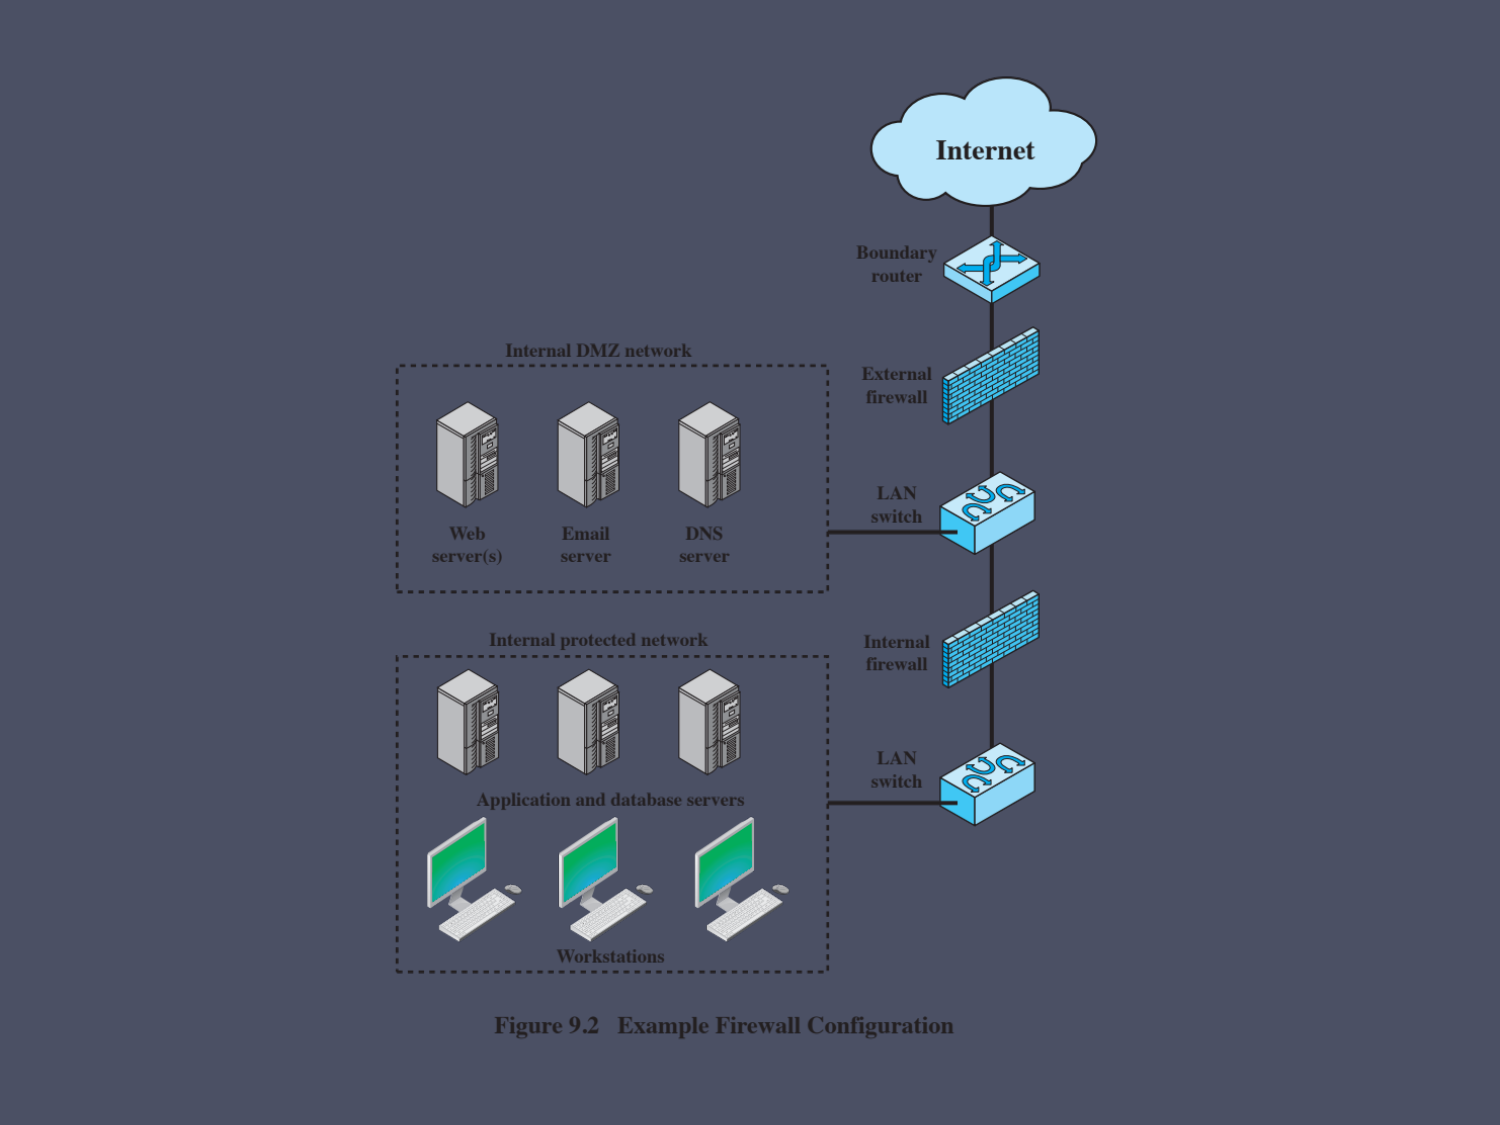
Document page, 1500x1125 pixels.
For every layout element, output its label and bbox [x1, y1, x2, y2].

picture [336, 30, 1160, 1097]
